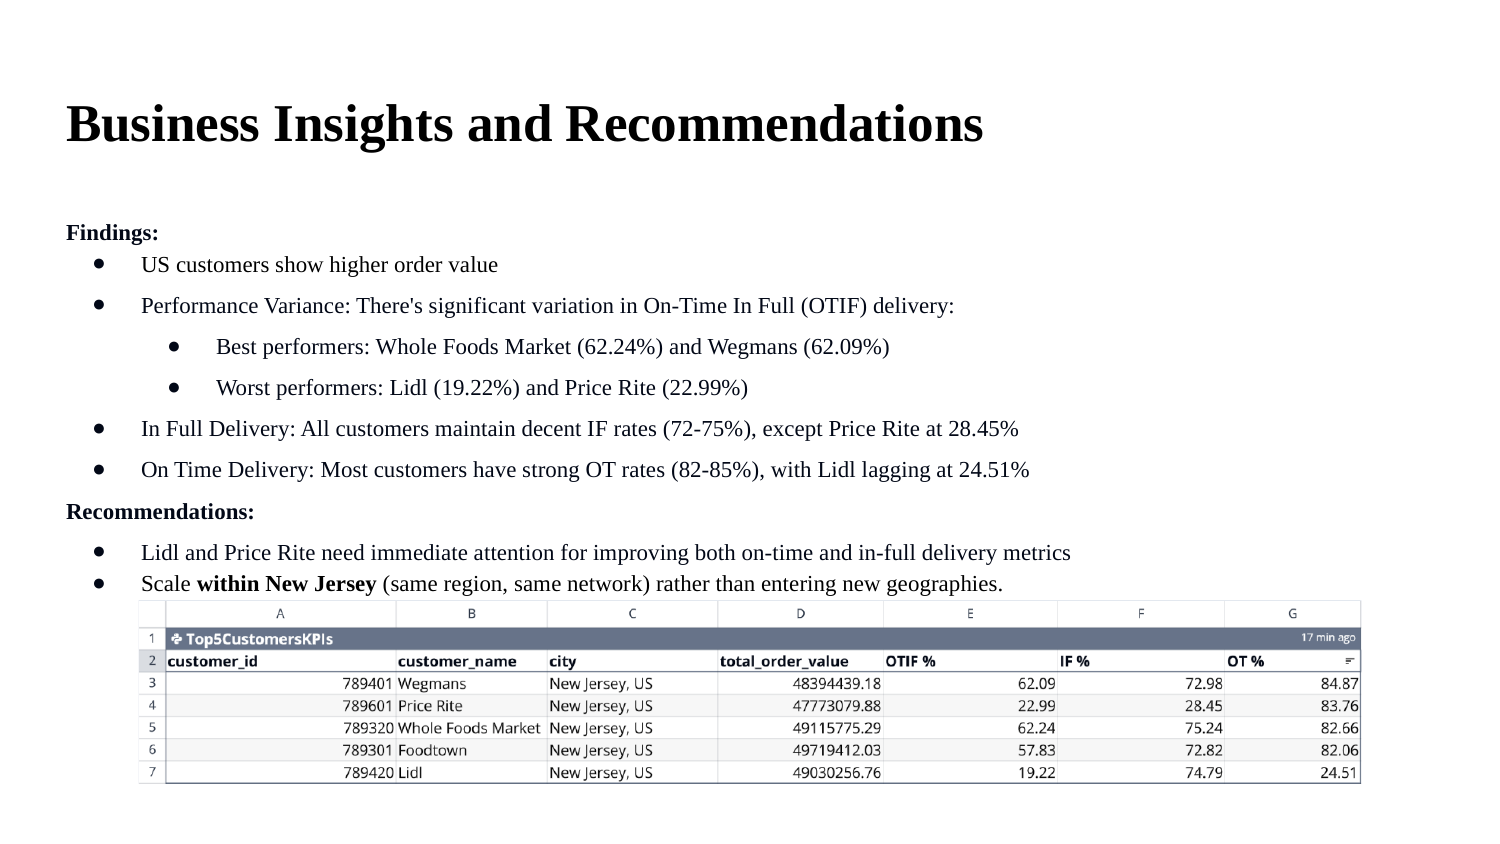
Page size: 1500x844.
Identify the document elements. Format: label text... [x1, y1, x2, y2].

title Business Insights and Recommendations [51, 72, 1449, 167]
picture [138, 599, 1362, 785]
list Findings: US customers show higher order value Performance Variance: There's significant variation in On-Time In Full (OTIF) delivery: Best performers: Whole Foods Market (62.24%) and Wegmans (62.09%) Worst performers: Lidl (19.22%) and Price Rite (22.99%) In Full Delivery: All customers maintain decent IF rates (72-75%), except Price Rite at 28.45% On Time Delivery: Most customers have strong OT rates (82-85%), with Lidl lagging at 24.51% Recommendations: Lidl and Price Rite need immediate attention for improving both on-time and in-full delivery metrics Scale within New Jersey (same region, same network) rather than entering new geographies. [51, 189, 1449, 750]
